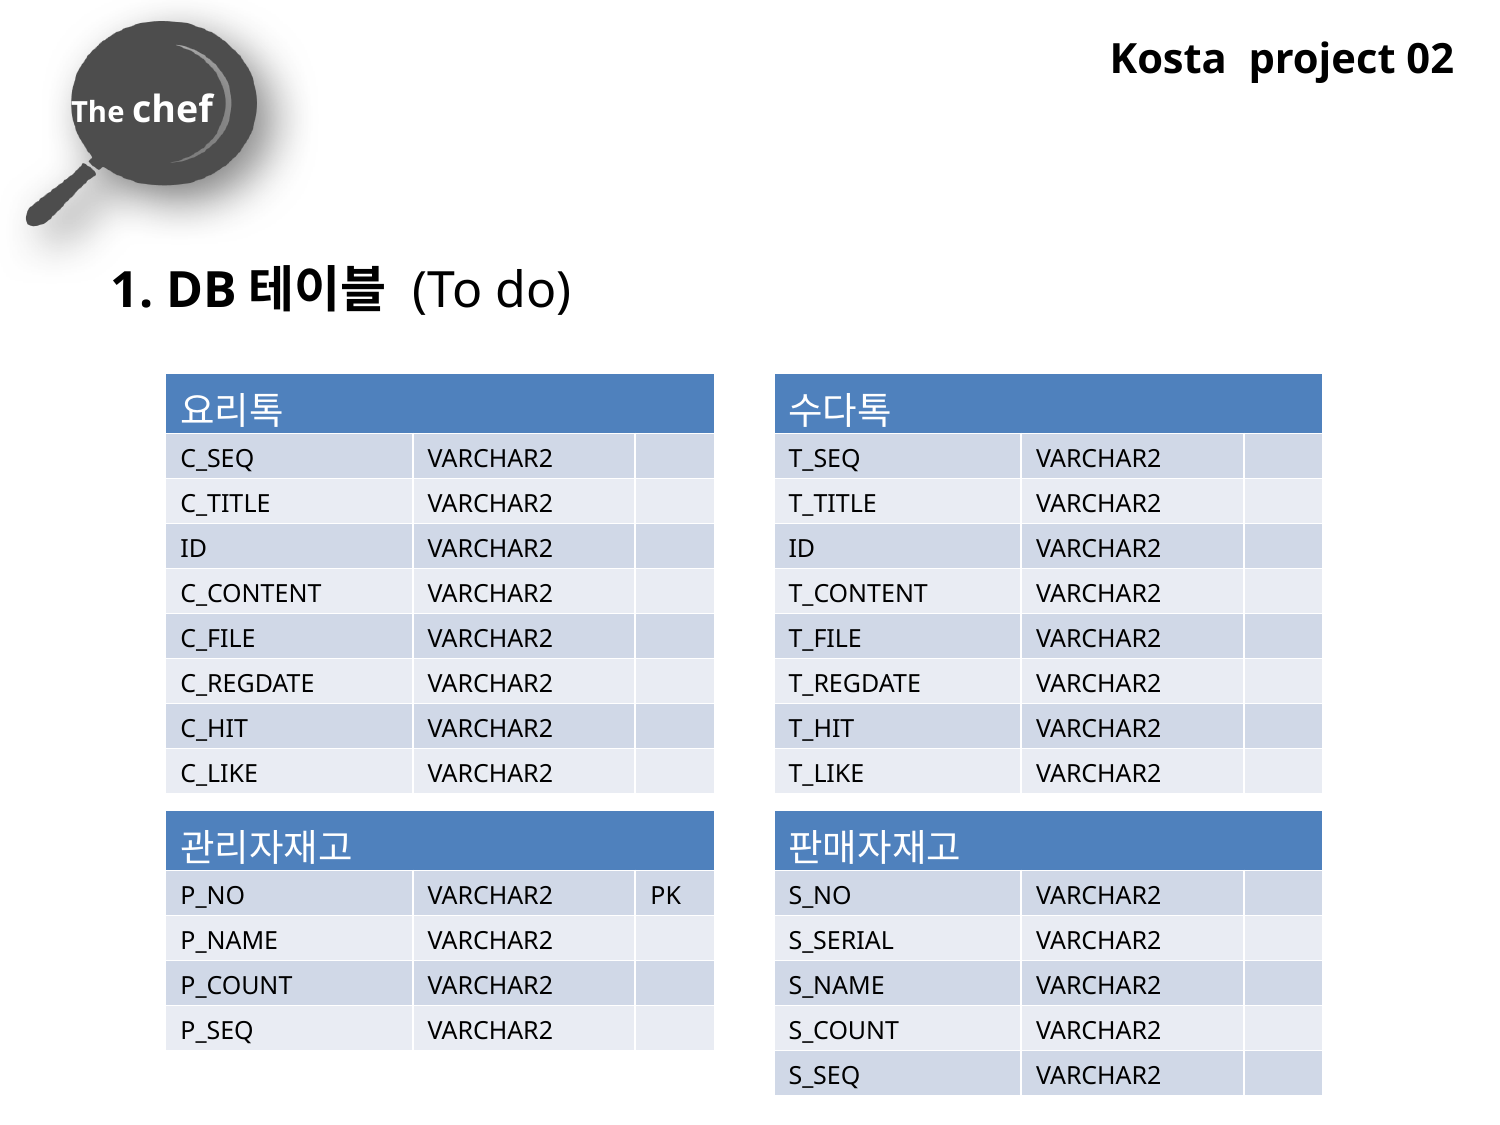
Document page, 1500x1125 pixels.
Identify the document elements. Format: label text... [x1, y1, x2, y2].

table_cell [636, 704, 714, 748]
table_cell VARCHAR2 [414, 569, 634, 613]
table_cell [636, 961, 714, 1005]
table_cell [636, 479, 714, 523]
table_cell ID [166, 524, 412, 568]
table_cell T_CONTENT [775, 569, 1020, 613]
table_cell S_SEQ [775, 1051, 1020, 1095]
table_cell P_COUNT [166, 961, 412, 1005]
table_cell VARCHAR2 [414, 659, 634, 703]
table_cell C_CONTENT [166, 569, 412, 613]
table_cell T_TITLE [775, 479, 1020, 523]
table_cell VARCHAR2 [1022, 434, 1243, 478]
table_cell C_LIKE [166, 749, 412, 793]
table_cell VARCHAR2 [414, 704, 634, 748]
table_cell [1245, 569, 1322, 613]
table_cell VARCHAR2 [414, 524, 634, 568]
table_cell [1245, 916, 1322, 960]
text_box 1. DB테이블 (To do) [95, 250, 587, 326]
table_cell [636, 614, 714, 658]
table_cell VARCHAR2 [414, 871, 634, 915]
table_cell [1245, 749, 1322, 793]
table_header 관리자재고 [166, 811, 714, 870]
table_cell VARCHAR2 [414, 916, 634, 960]
table_cell [1245, 434, 1322, 478]
table_cell VARCHAR2 [1022, 479, 1243, 523]
table_header 판매자재고 [775, 811, 1322, 870]
table_cell VARCHAR2 [1022, 569, 1243, 613]
table_cell S_SERIAL [775, 916, 1020, 960]
table_cell VARCHAR2 [1022, 614, 1243, 658]
table_cell T_FILE [775, 614, 1020, 658]
table_cell [1245, 614, 1322, 658]
table_cell C_REGDATE [166, 659, 412, 703]
table_cell [1245, 961, 1322, 1005]
table_cell VARCHAR2 [414, 434, 634, 478]
table_cell VARCHAR2 [1022, 961, 1243, 1005]
table_cell VARCHAR2 [1022, 659, 1243, 703]
table_cell S_NO [775, 871, 1020, 915]
table_cell VARCHAR2 [1022, 916, 1243, 960]
table_cell VARCHAR2 [414, 614, 634, 658]
text_box Kosta project 02 [1033, 24, 1500, 90]
table_cell [636, 569, 714, 613]
table_cell [1245, 871, 1322, 915]
table_cell P_SEQ [166, 1006, 412, 1050]
table_cell [636, 916, 714, 960]
table_cell T_HIT [775, 704, 1020, 748]
table_cell C_FILE [166, 614, 412, 658]
table_cell C_TITLE [166, 479, 412, 523]
table_cell [1245, 659, 1322, 703]
table_cell C_SEQ [166, 434, 412, 478]
table_cell [1245, 479, 1322, 523]
table_cell T_LIKE [775, 749, 1020, 793]
table_cell VARCHAR2 [1022, 749, 1243, 793]
table_cell VARCHAR2 [414, 749, 634, 793]
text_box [0, 0, 455, 287]
table_cell [636, 1006, 714, 1050]
table_cell VARCHAR2 [1022, 1051, 1243, 1095]
table_cell [636, 749, 714, 793]
table_header 수다톡 [775, 374, 1322, 433]
table_cell P_NAME [166, 916, 412, 960]
table_cell ID [775, 524, 1020, 568]
table_cell PK [636, 871, 714, 915]
table_cell VARCHAR2 [414, 961, 634, 1005]
table_cell VARCHAR2 [414, 479, 634, 523]
table_cell [1245, 1051, 1322, 1095]
table_cell [1245, 524, 1322, 568]
table_cell C_HIT [166, 704, 412, 748]
table_cell VARCHAR2 [1022, 871, 1243, 915]
table_cell P_NO [166, 871, 412, 915]
table_cell [636, 659, 714, 703]
table_cell [636, 434, 714, 478]
table_cell S_NAME [775, 961, 1020, 1005]
table_cell [636, 524, 714, 568]
table_cell S_COUNT [775, 1006, 1020, 1050]
table_cell VARCHAR2 [1022, 524, 1243, 568]
table_cell T_SEQ [775, 434, 1020, 478]
table_cell [1245, 1006, 1322, 1050]
table_cell T_REGDATE [775, 659, 1020, 703]
table_cell VARCHAR2 [414, 1006, 634, 1050]
table_header 요리톡 [166, 374, 714, 433]
table_cell VARCHAR2 [1022, 704, 1243, 748]
table_cell VARCHAR2 [1022, 1006, 1243, 1050]
table_cell [1245, 704, 1322, 748]
